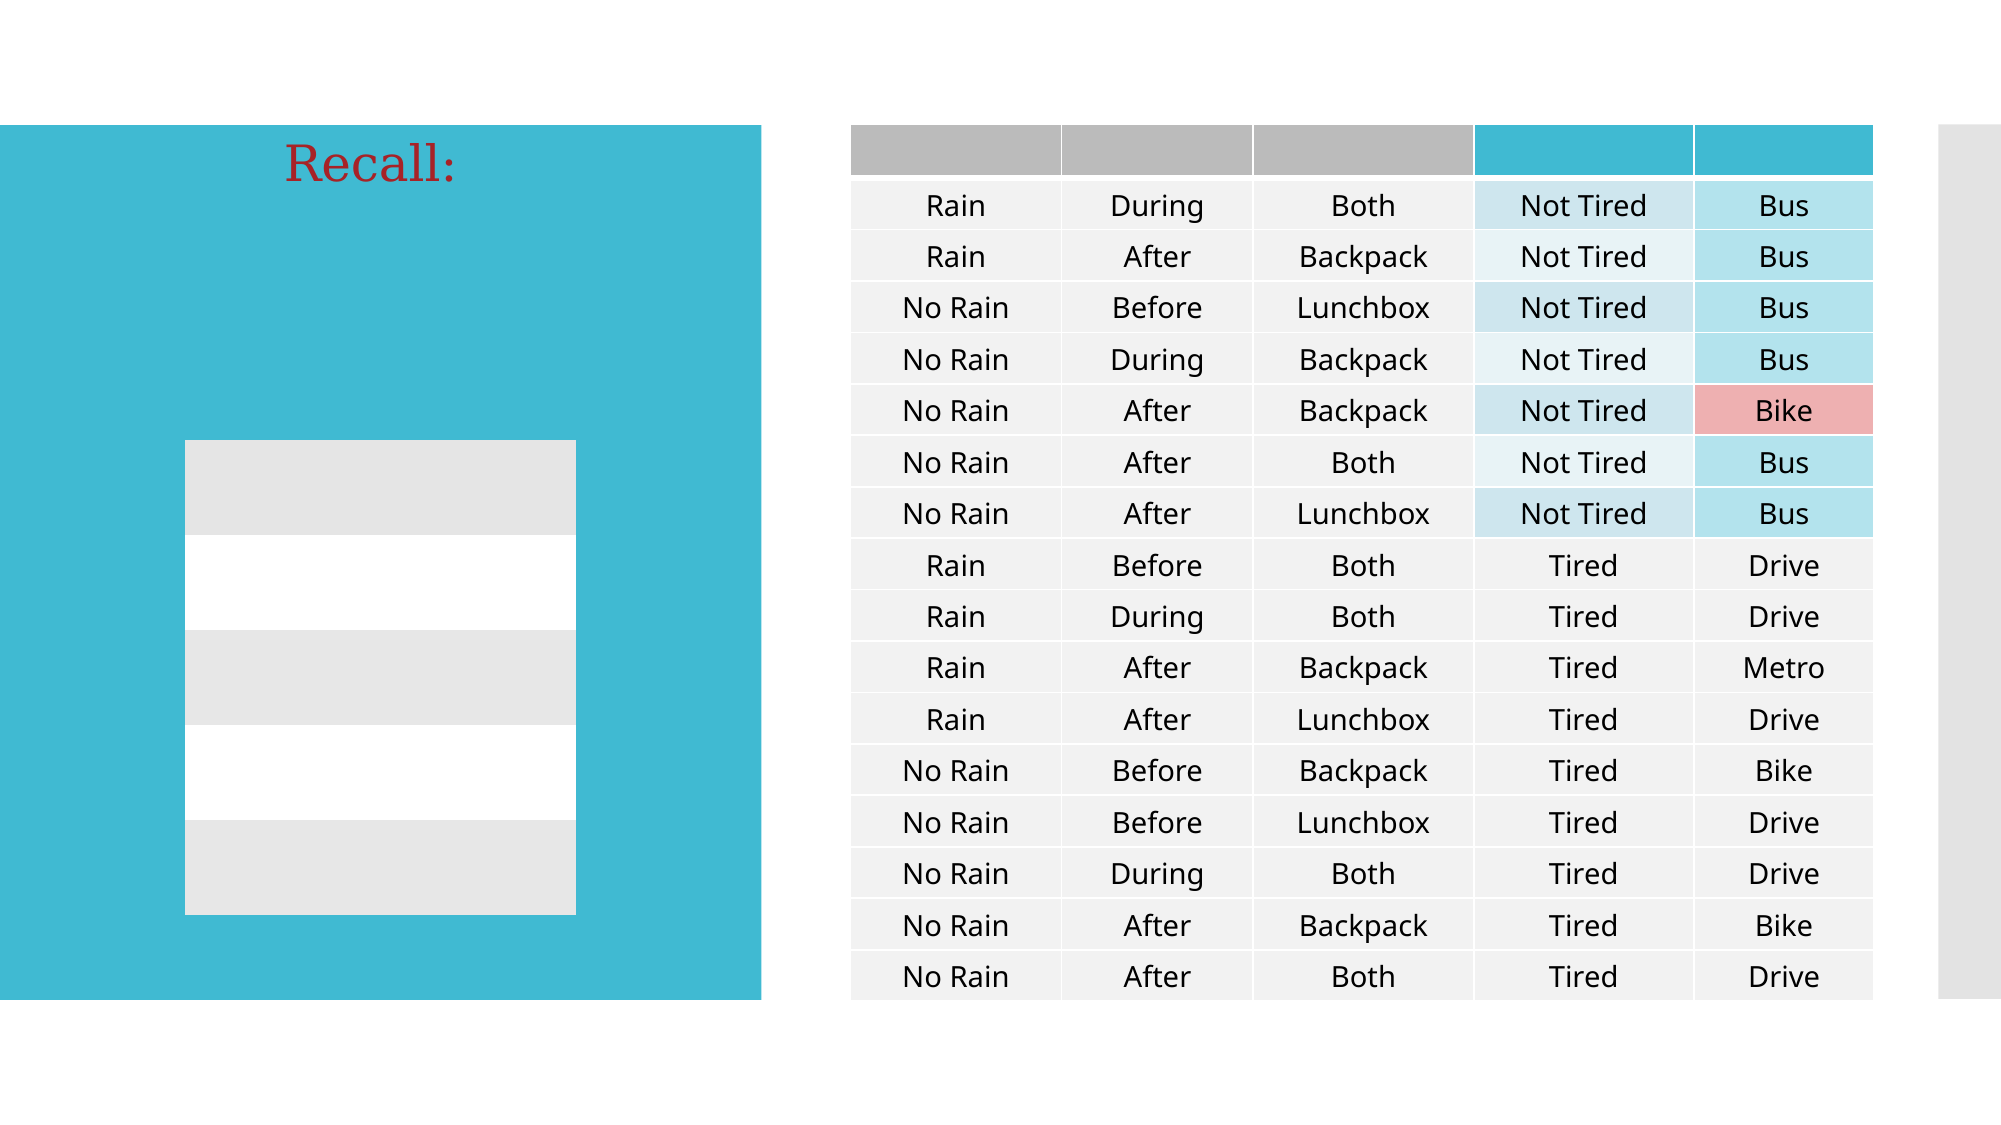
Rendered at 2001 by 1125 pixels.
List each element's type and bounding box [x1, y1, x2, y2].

text_box [0, 124, 762, 1001]
text_box [0, 0, 2000, 1125]
text_box [1937, 124, 2000, 1000]
